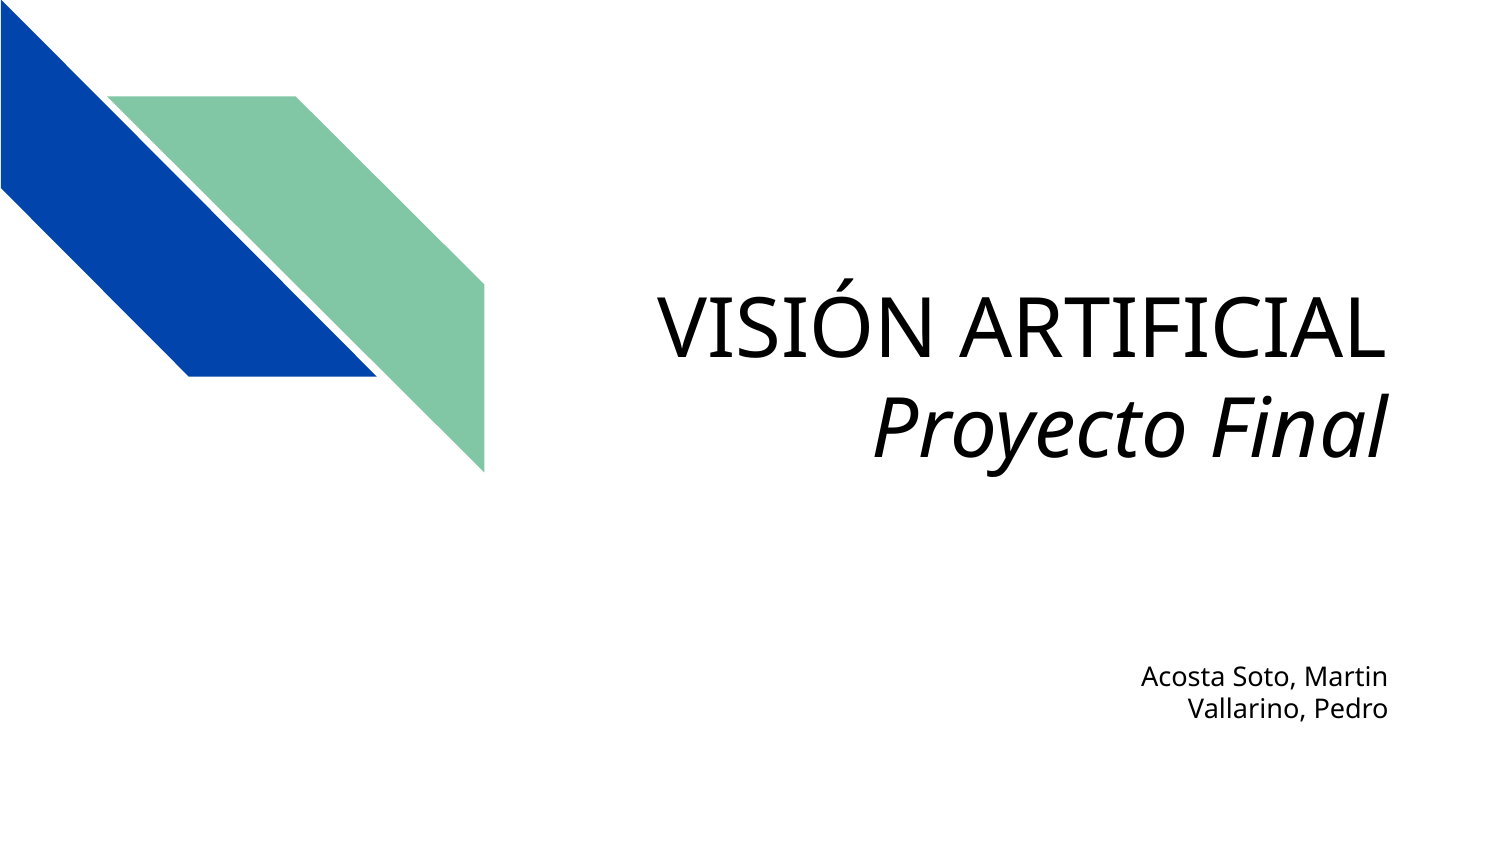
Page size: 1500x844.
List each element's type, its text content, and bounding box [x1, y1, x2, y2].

title VISIÓN ARTIFICIAL Proyecto Final [580, 258, 1404, 518]
subtitle Acosta Soto, Martin Vallarino, Pedro [833, 643, 1404, 727]
